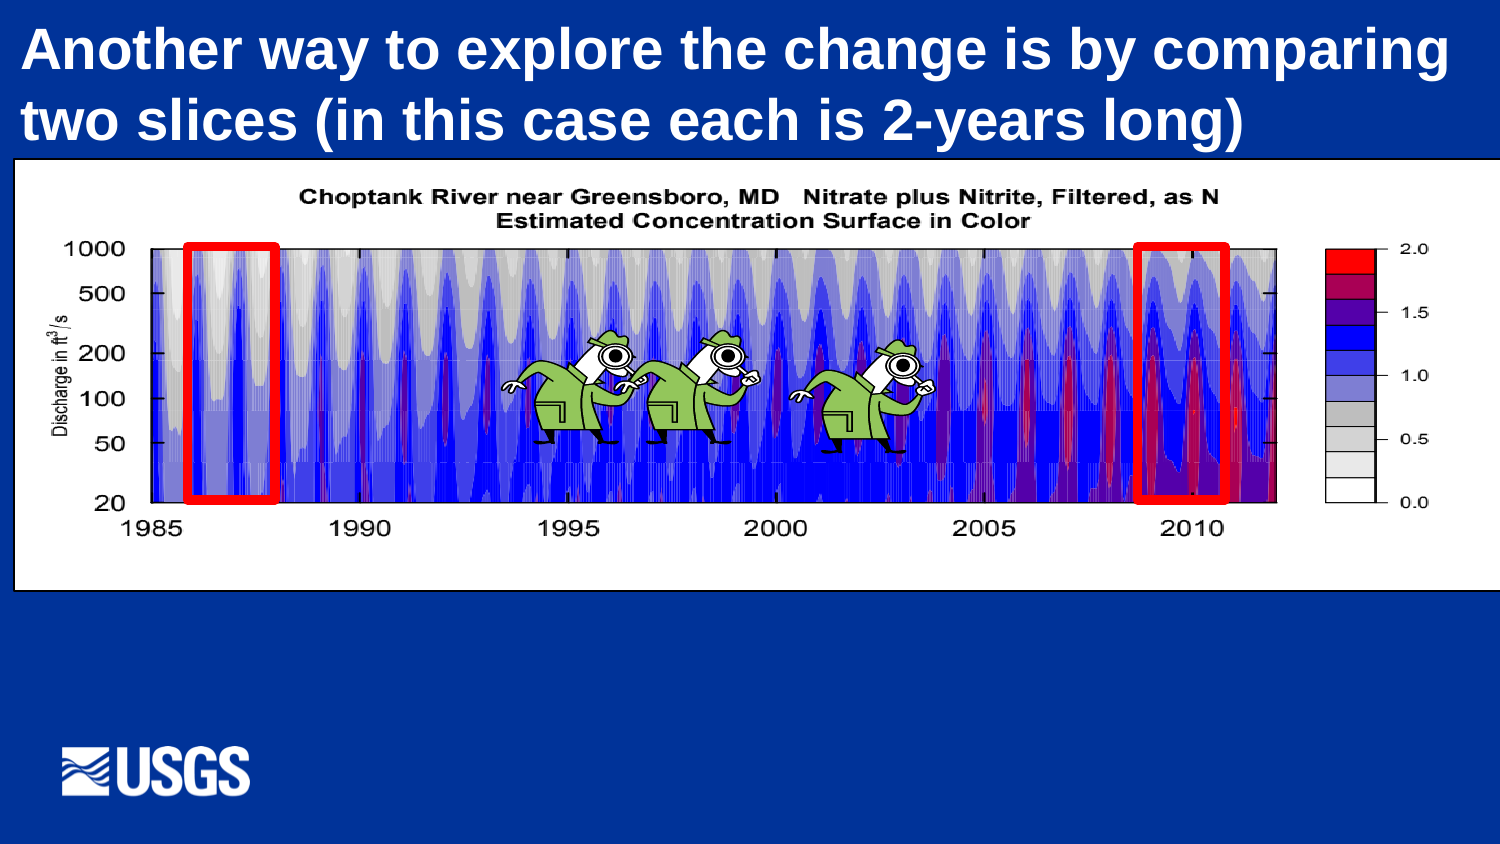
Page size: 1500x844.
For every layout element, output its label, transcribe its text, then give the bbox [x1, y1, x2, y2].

picture [0, 59, 1500, 709]
list Another way to explore the change is by comparing two slices (in this case each is 2-years long) [12, 4, 1488, 57]
